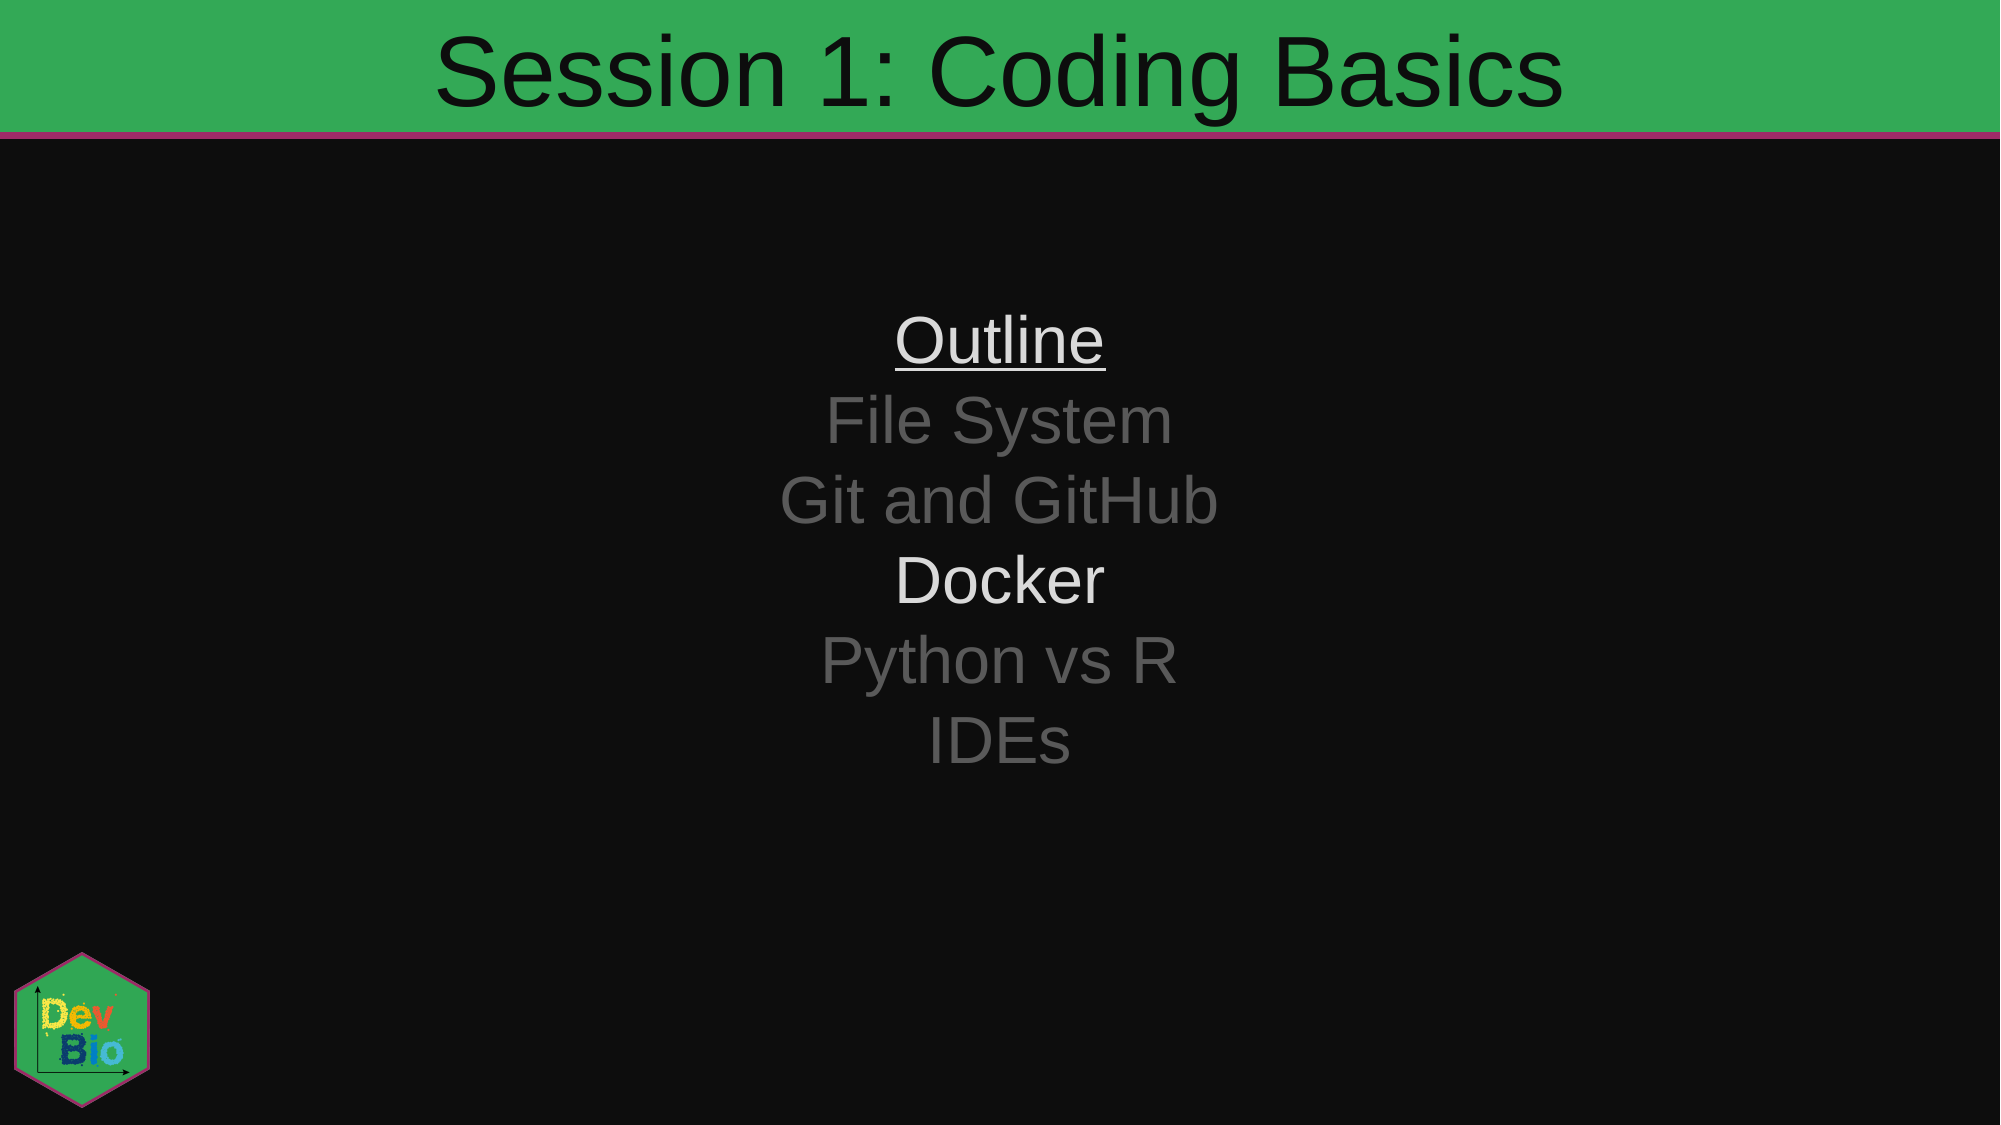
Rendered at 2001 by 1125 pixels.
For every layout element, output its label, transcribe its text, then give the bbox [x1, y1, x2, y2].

picture [14, 951, 150, 1108]
text_box Outline File System Git and GitHub Docker Python vs R IDEs [764, 289, 1236, 830]
title Session 1: Coding Basics [0, 0, 2000, 132]
